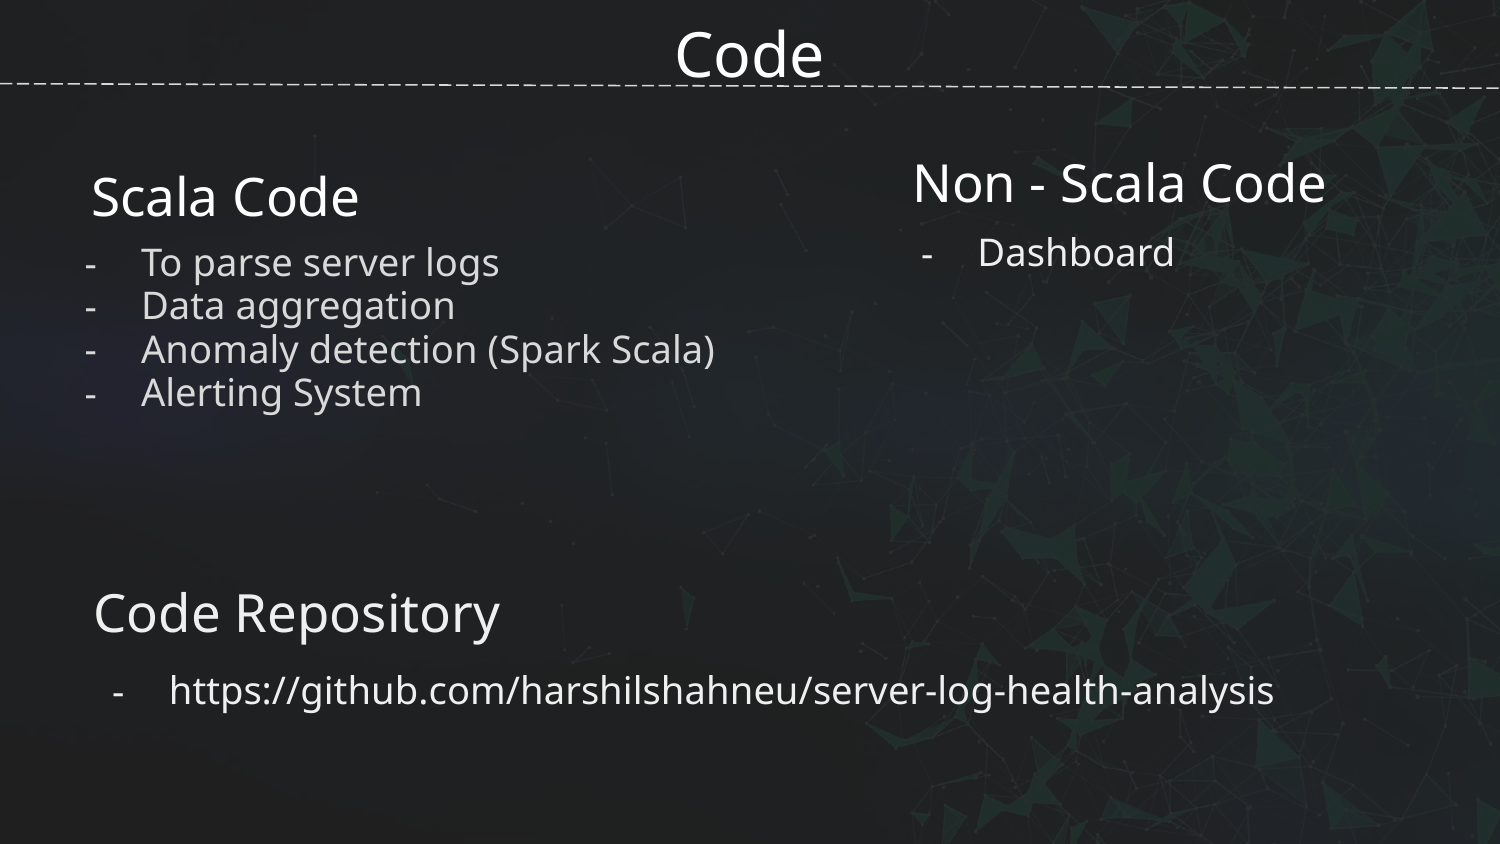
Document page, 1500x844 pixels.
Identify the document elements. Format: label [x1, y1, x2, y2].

picture [0, 0, 1500, 83]
text_box [0, 83, 1500, 89]
picture [0, 89, 1500, 844]
